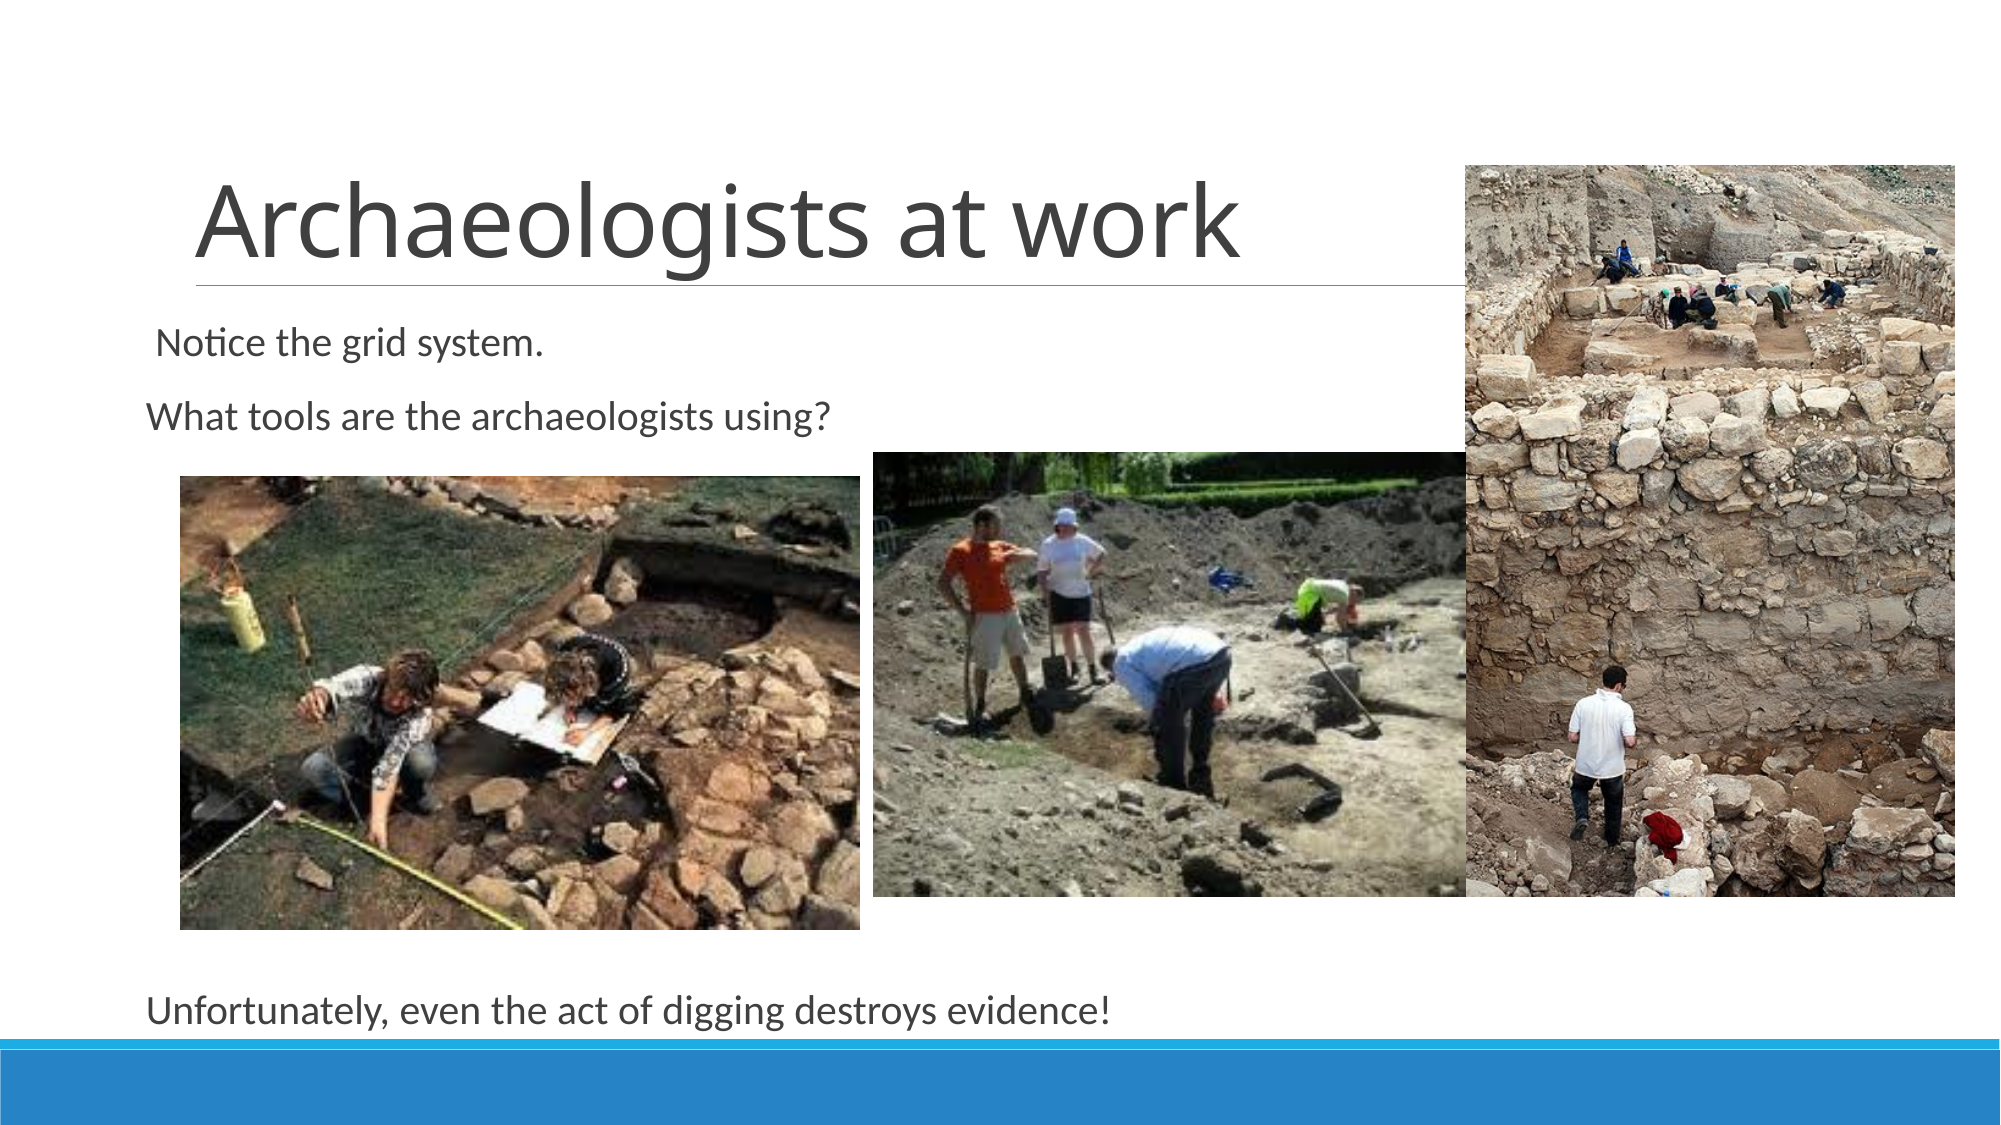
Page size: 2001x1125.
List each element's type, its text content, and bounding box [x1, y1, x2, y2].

title Archaeologists at work [180, 47, 1830, 285]
picture [179, 476, 861, 930]
list Notice the grid system. What tools are the archaeologists using? Unfortunately, even the act of digging destroys evidence! [130, 313, 1403, 1125]
picture [872, 165, 1956, 898]
